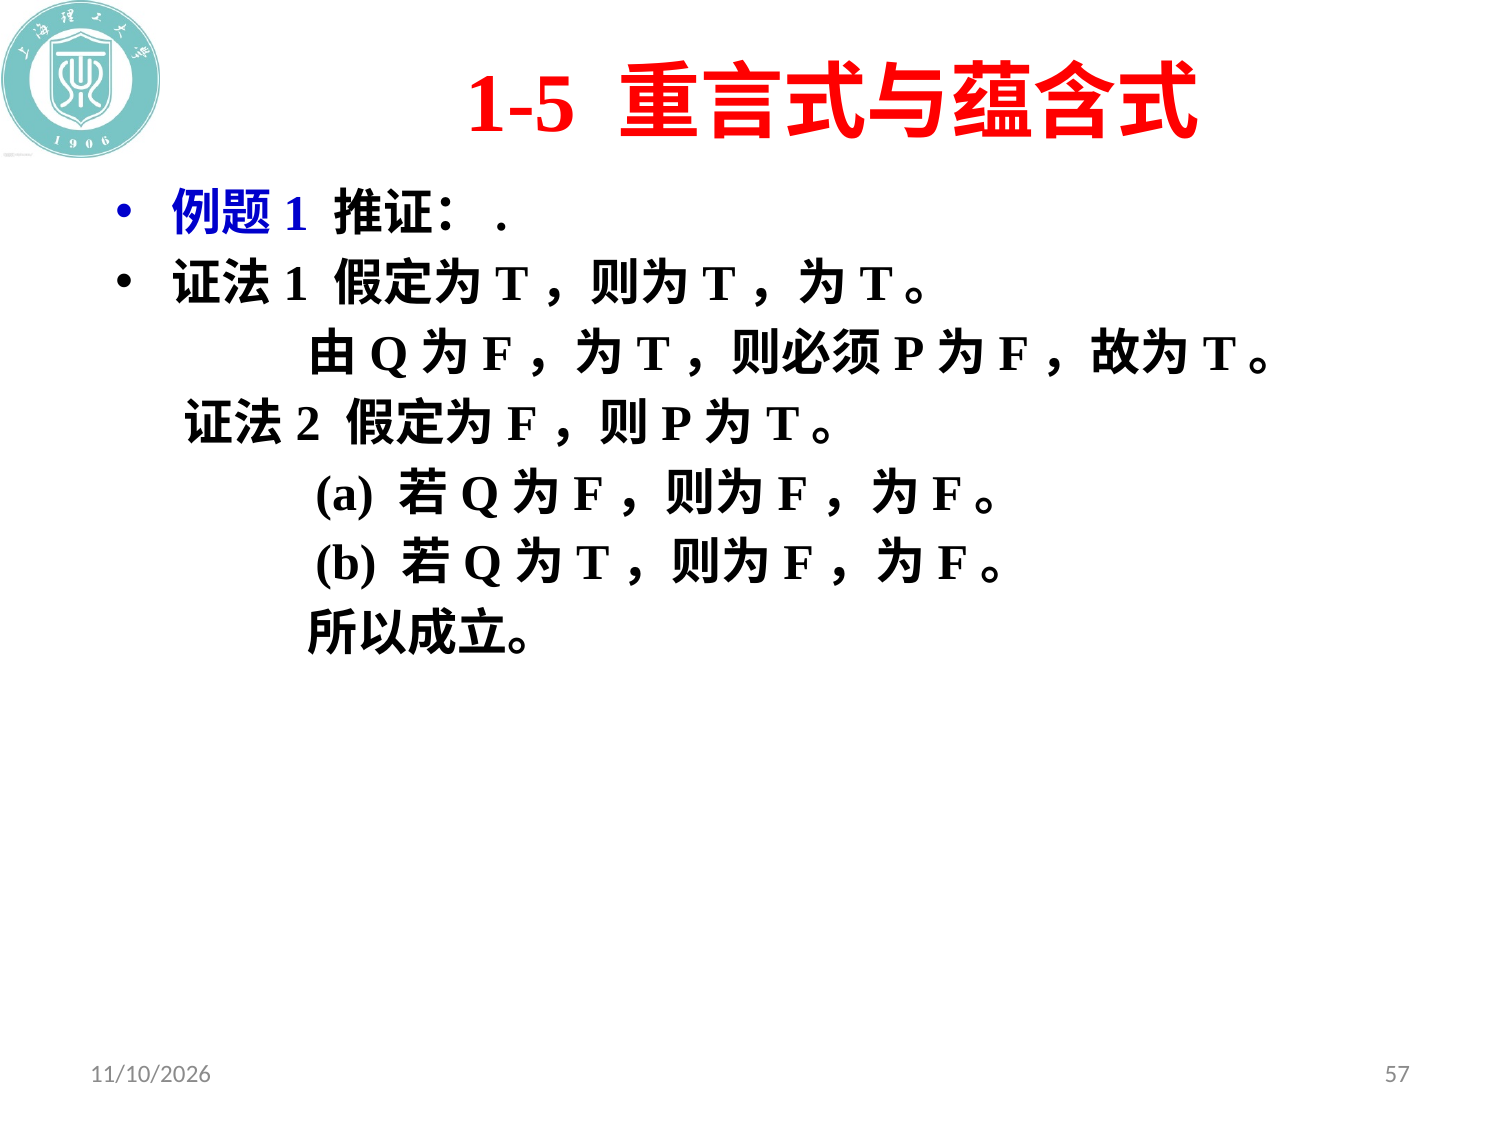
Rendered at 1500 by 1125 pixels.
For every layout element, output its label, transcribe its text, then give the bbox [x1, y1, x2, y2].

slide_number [75, 1042, 425, 1103]
title 1-5 重言式与蕴含式 [195, 11, 1471, 185]
slide_number 57 [1074, 1042, 1425, 1103]
picture [1, 0, 160, 158]
